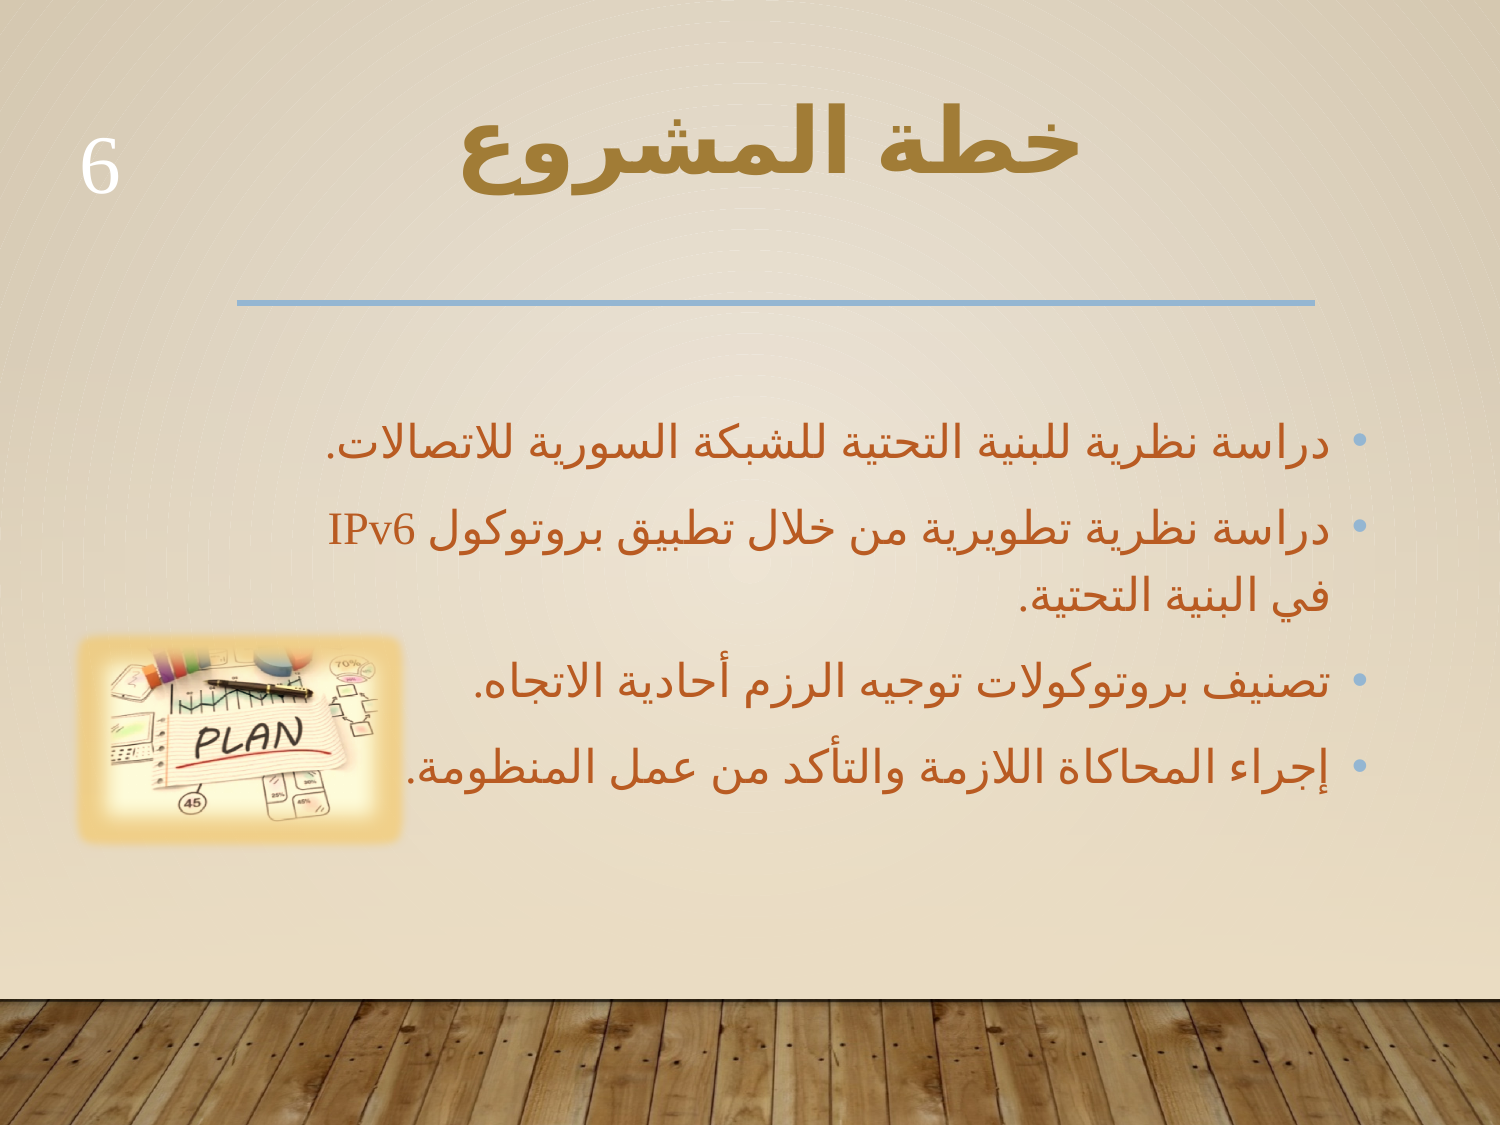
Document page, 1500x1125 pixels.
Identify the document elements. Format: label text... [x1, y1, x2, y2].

picture [0, 999, 1500, 1125]
picture [84, 642, 395, 838]
text_box 6 [45, 102, 155, 218]
list دراسة نظرية للبنية التحتية للشبكة السورية للاتصالات. دراسة نظرية تطويرية من خلال تطبيق بروتوكول IPv6 في البنية التحتية. تصنيف بروتوكولات توجيه الرزم أحادية الاتجاه. إجراء المحاكاة اللازمة والتأكد من عمل المنظومة. [300, 393, 1382, 844]
title خطة المشروع [350, 87, 1193, 224]
